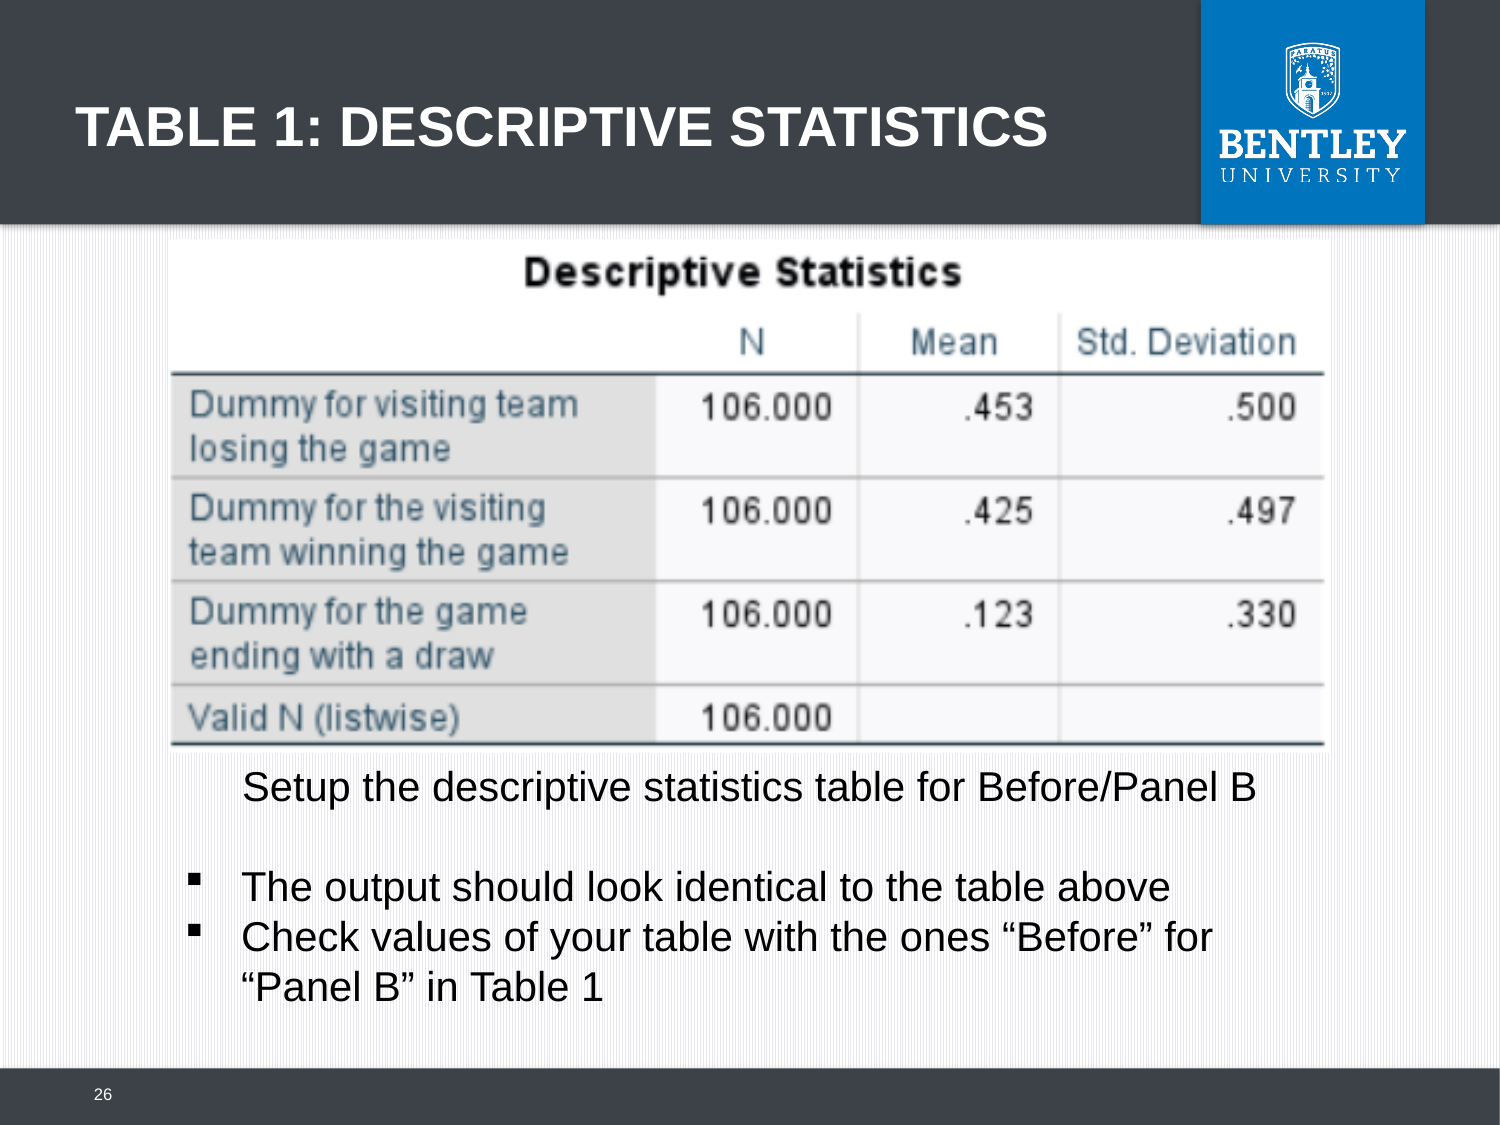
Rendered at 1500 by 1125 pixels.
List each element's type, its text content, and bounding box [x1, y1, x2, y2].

slide_number 26 [75, 1064, 113, 1124]
picture [169, 239, 1331, 753]
text_box Table 1: Descriptive Statistics [74, 46, 1159, 216]
text_box Setup the descriptive statistics table for Before/Panel B The output should look identical to the table above Check values of your table with the ones “Before” for “Panel B” in Table 1 [169, 759, 1330, 1018]
